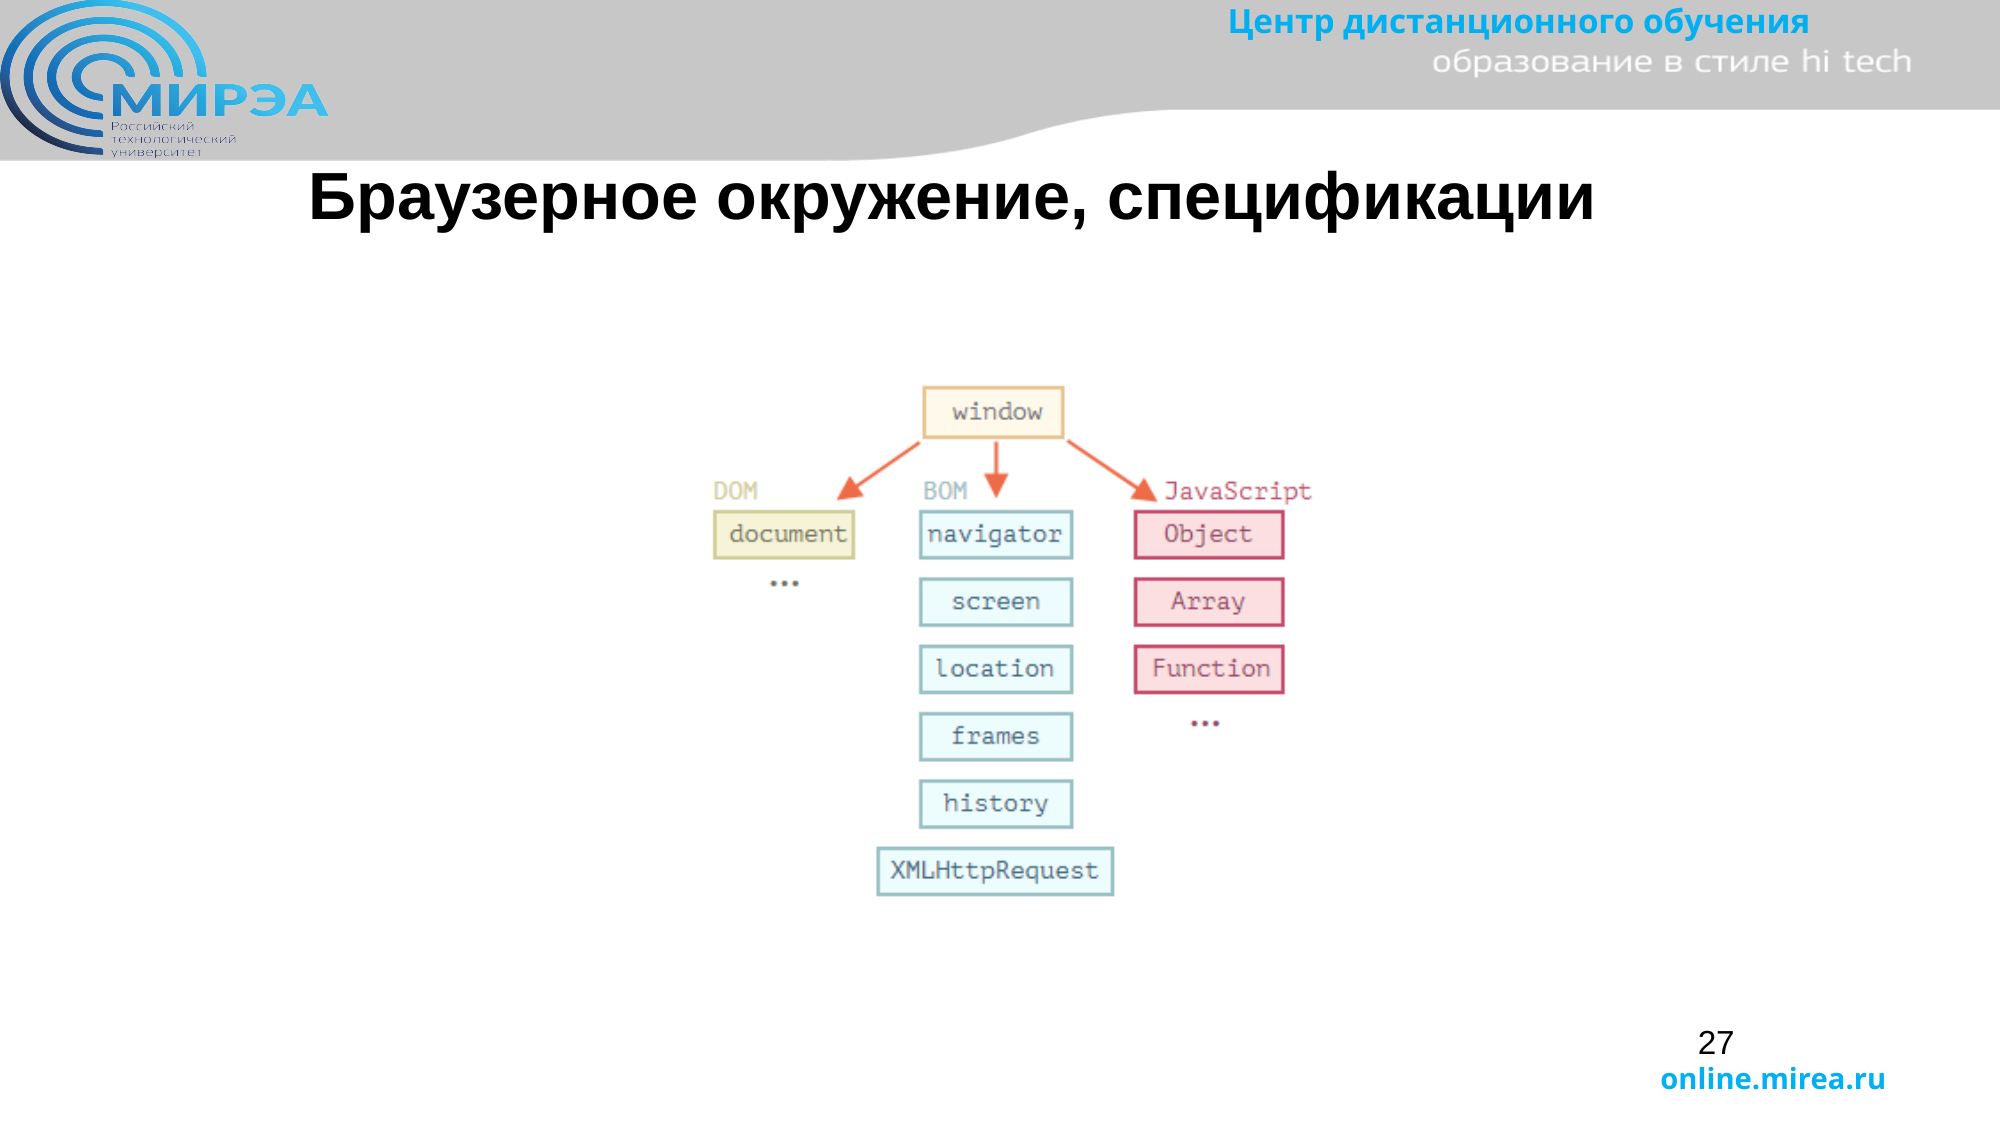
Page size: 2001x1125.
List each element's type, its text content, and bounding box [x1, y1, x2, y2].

text_box 27 [1400, 1013, 1750, 1058]
picture [678, 342, 1349, 925]
picture [0, 0, 329, 159]
text_box Браузерное окружение, спецификации [293, 145, 1737, 440]
